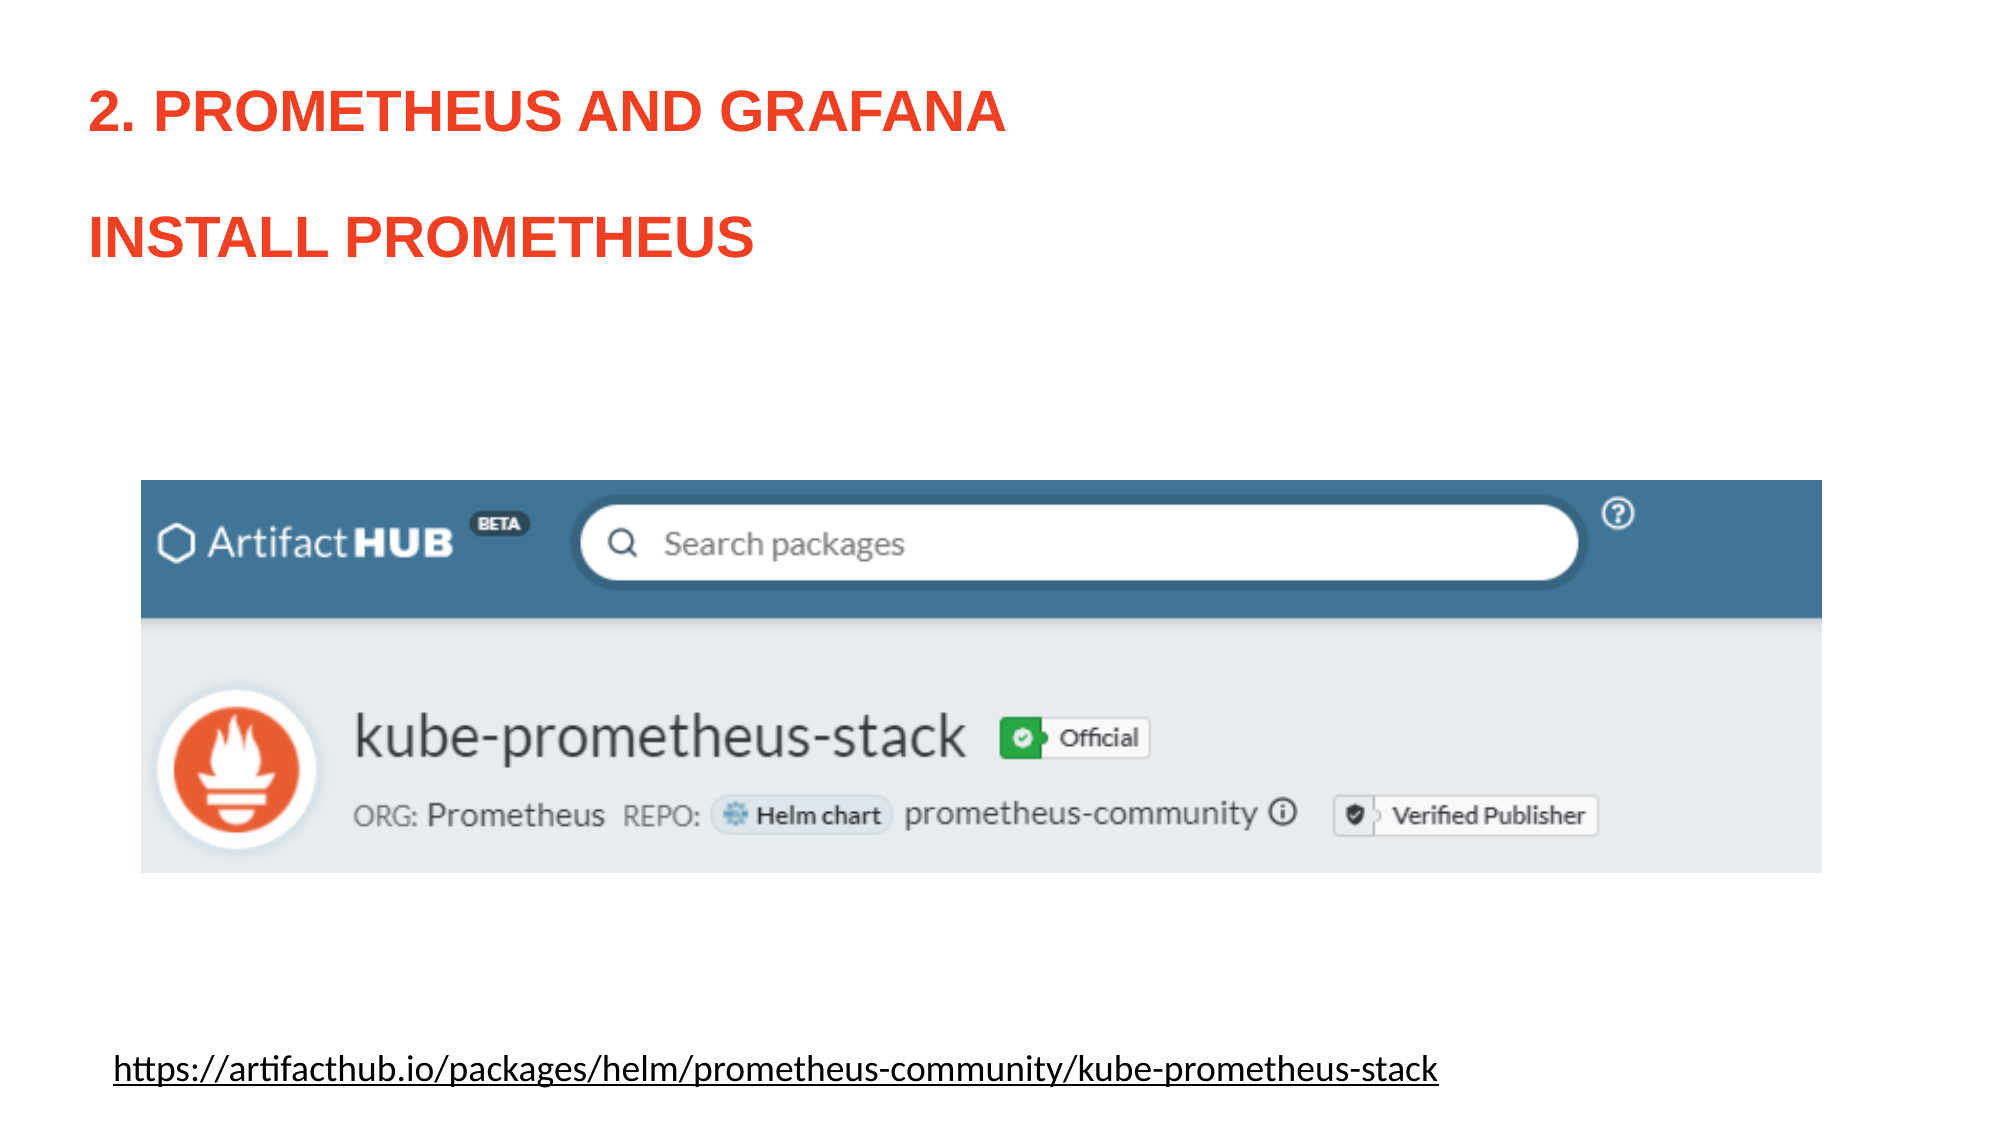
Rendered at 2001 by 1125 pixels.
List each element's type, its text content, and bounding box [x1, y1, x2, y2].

picture [141, 480, 1822, 873]
title 2. Prometheus and Grafana Install Prometheus [88, 88, 1911, 183]
text_box https://artifacthub.io/packages/helm/prometheus-community/kube-prometheus-stack [98, 1036, 1902, 1097]
